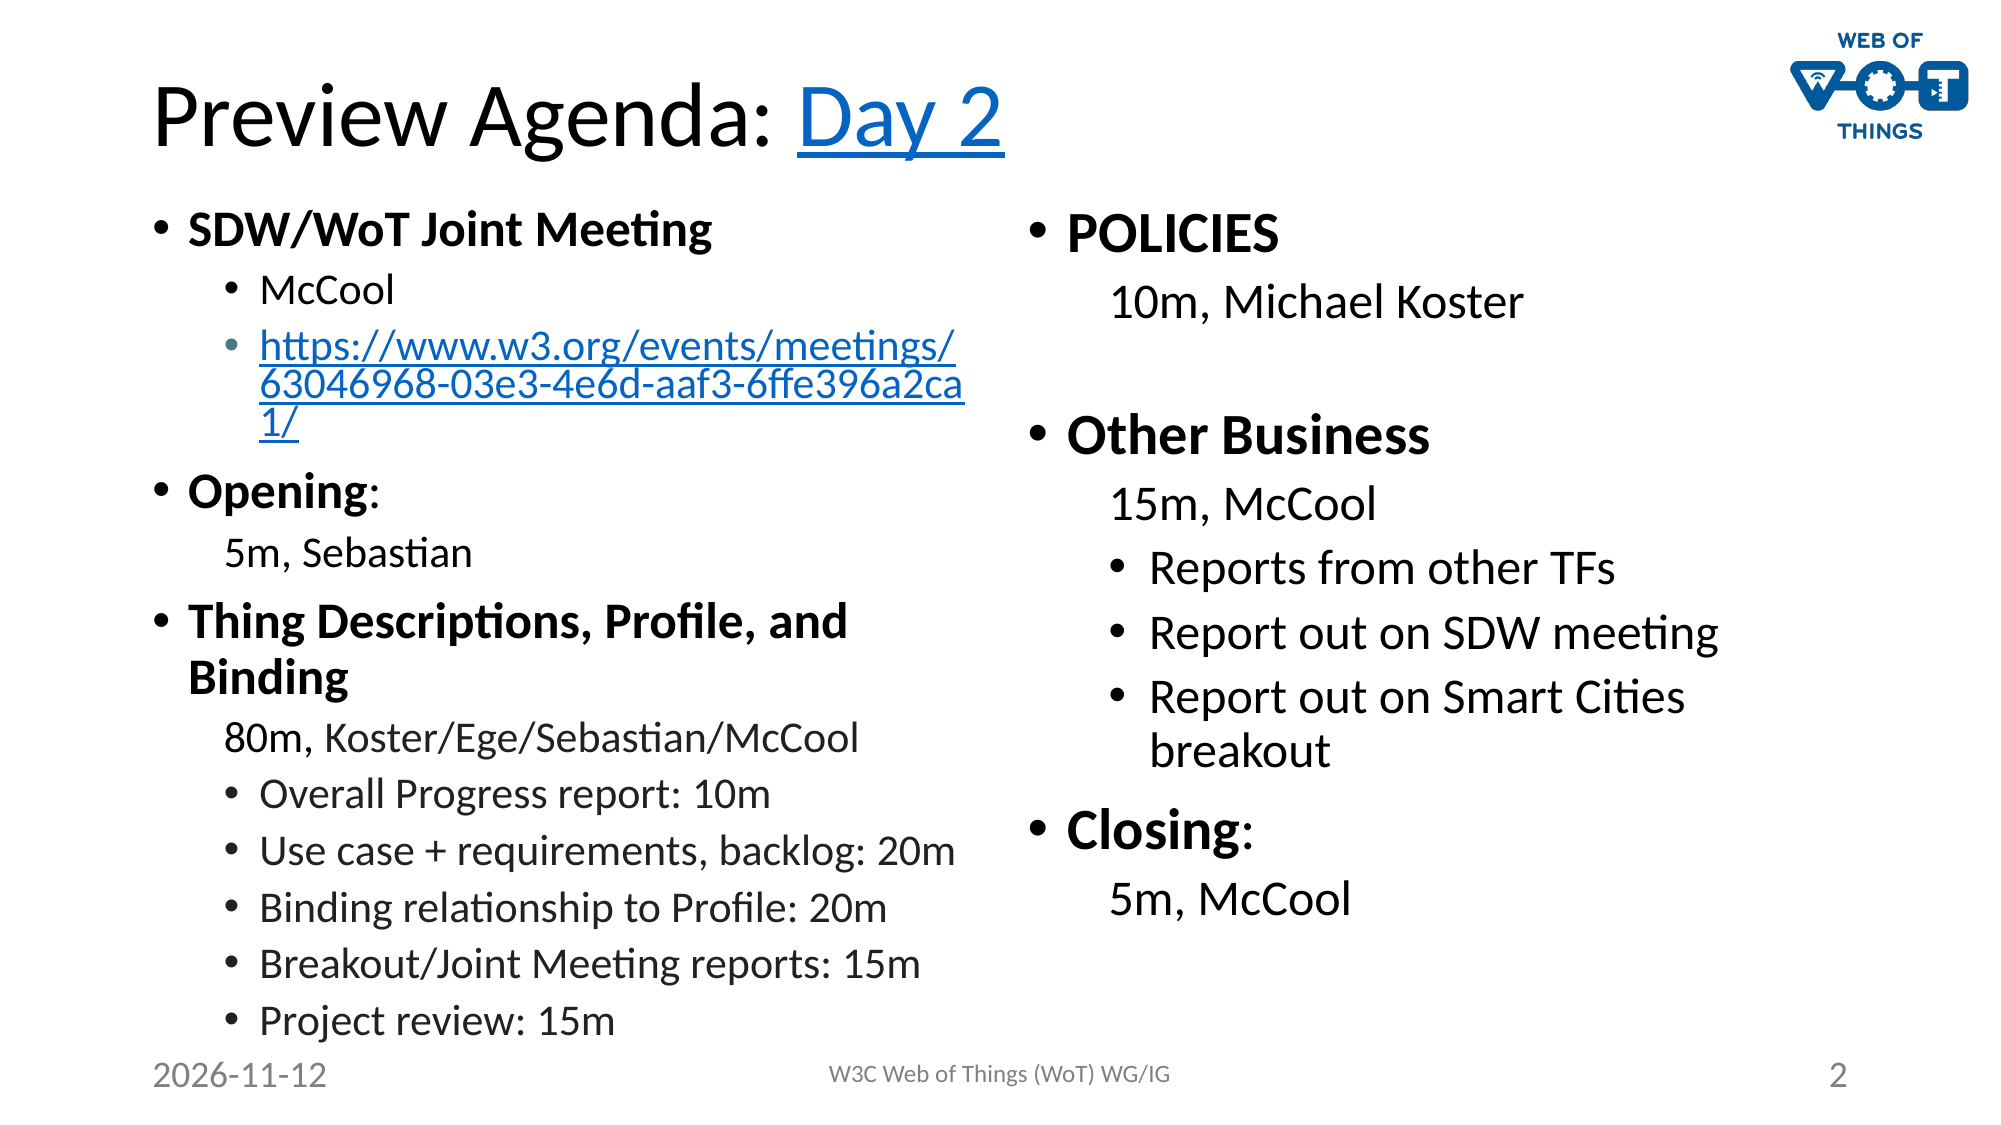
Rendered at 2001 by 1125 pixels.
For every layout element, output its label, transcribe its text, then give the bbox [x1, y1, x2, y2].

footer W3C Web of Things (WoT) WG/IG [662, 1042, 1338, 1103]
slide_number 2 [1412, 1042, 1863, 1103]
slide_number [137, 1042, 588, 1103]
list SDW/WoT Joint Meeting McCool https://www.w3.org/events/meetings/63046968-03e3-4e6d-aaf3-6ffe396a2ca1/ Opening: 5m, Sebastian Thing Descriptions, Profile, and Binding 80m, Koster/Ege/Sebastian/McCool Overall Progress report: 10m Use case + requirements, backlog: 20m Binding relationship to Profile: 20m Breakout/Joint Meeting reports: 15m Project review: 15m [137, 194, 988, 1014]
list POLICIES 10m, Michael Koster Other Business 15m, McCool Reports from other TFs Report out on SDW meeting Report out on Smart Cities breakout Closing: 5m, McCool [1012, 194, 1863, 1014]
title Preview Agenda: Day 2 [137, 59, 1863, 195]
picture [1773, 22, 1985, 149]
